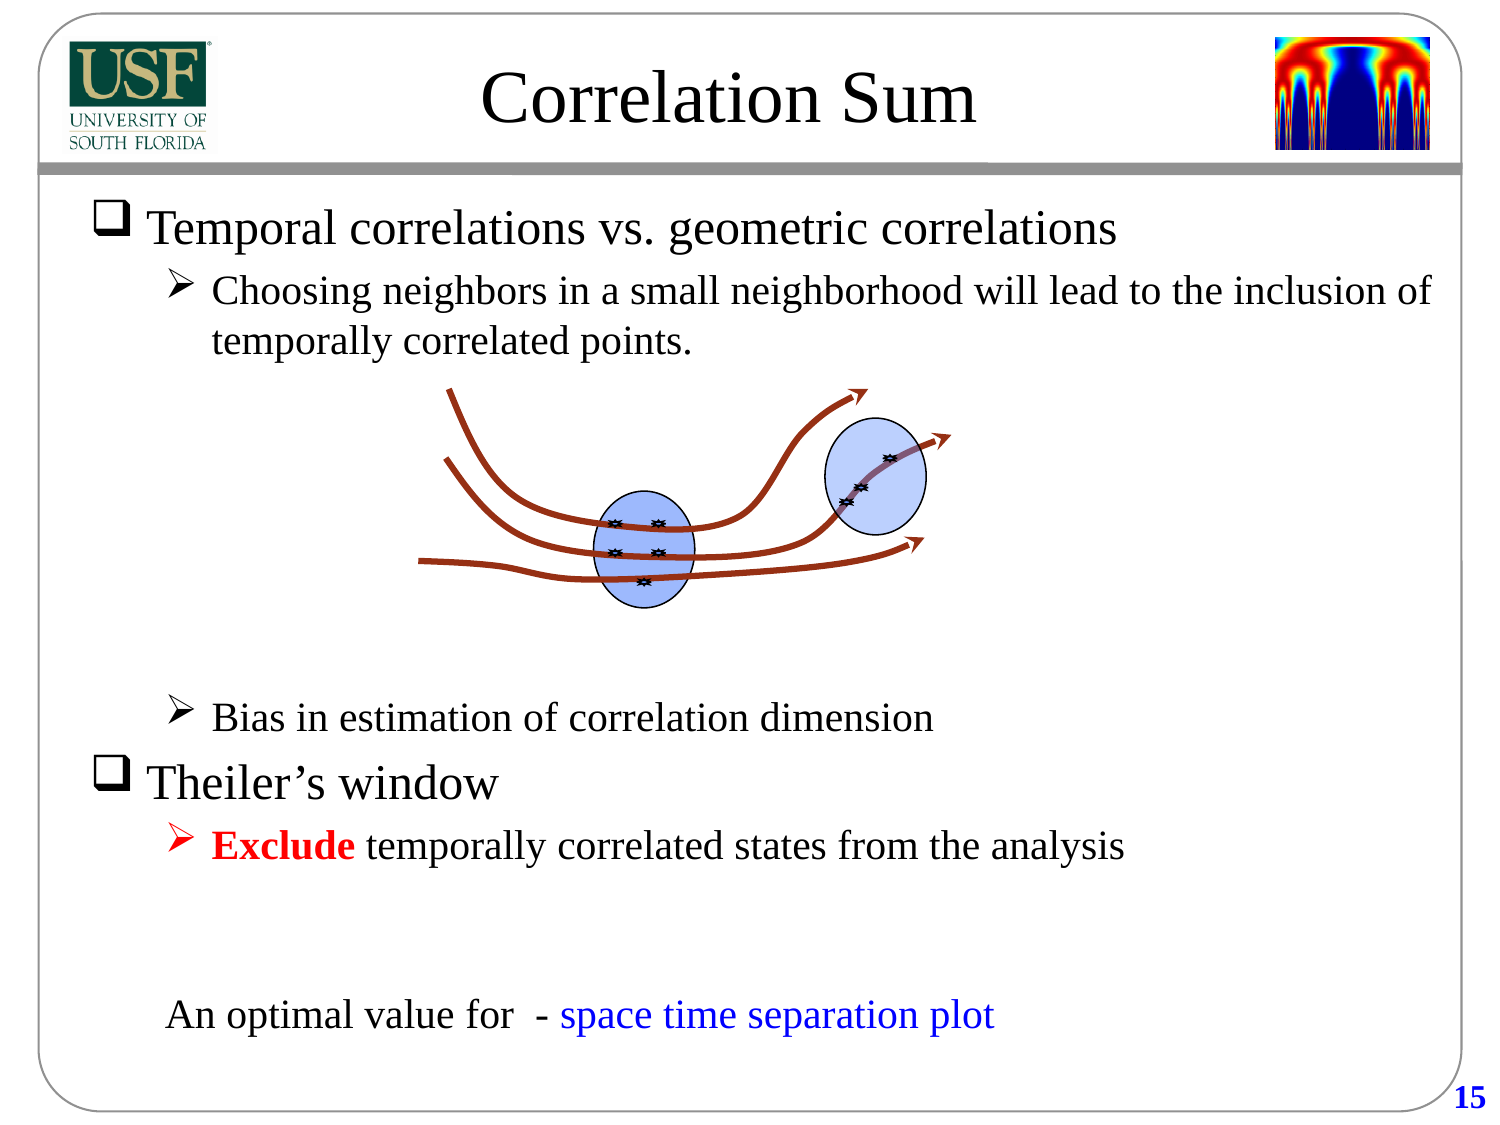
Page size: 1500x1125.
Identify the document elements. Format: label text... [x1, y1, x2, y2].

picture [1275, 37, 1430, 150]
picture [1275, 37, 1280, 48]
picture [1421, 37, 1430, 48]
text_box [418, 388, 955, 609]
title Correlation Sum [213, 35, 1265, 150]
picture [62, 36, 218, 154]
